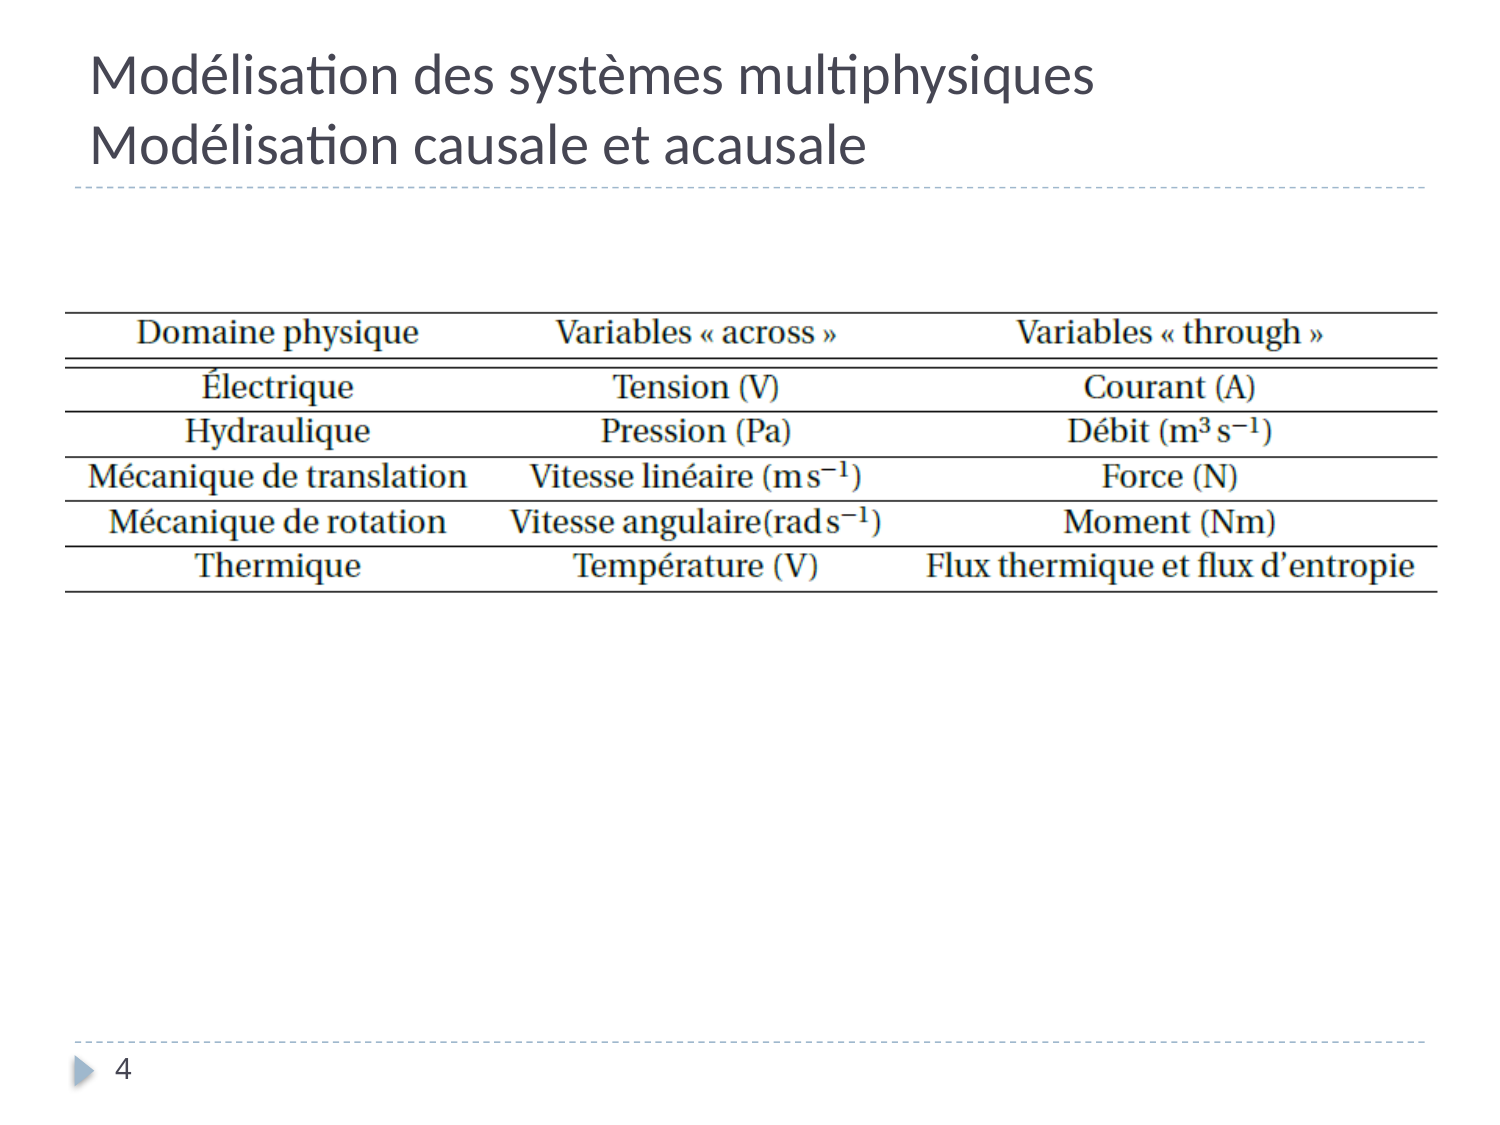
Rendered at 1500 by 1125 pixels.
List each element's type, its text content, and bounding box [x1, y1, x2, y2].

slide_number 4 [100, 1042, 426, 1103]
picture [64, 302, 1444, 607]
title Modélisation des systèmes multiphysiques Modélisation causale et acausale [75, 24, 1424, 188]
